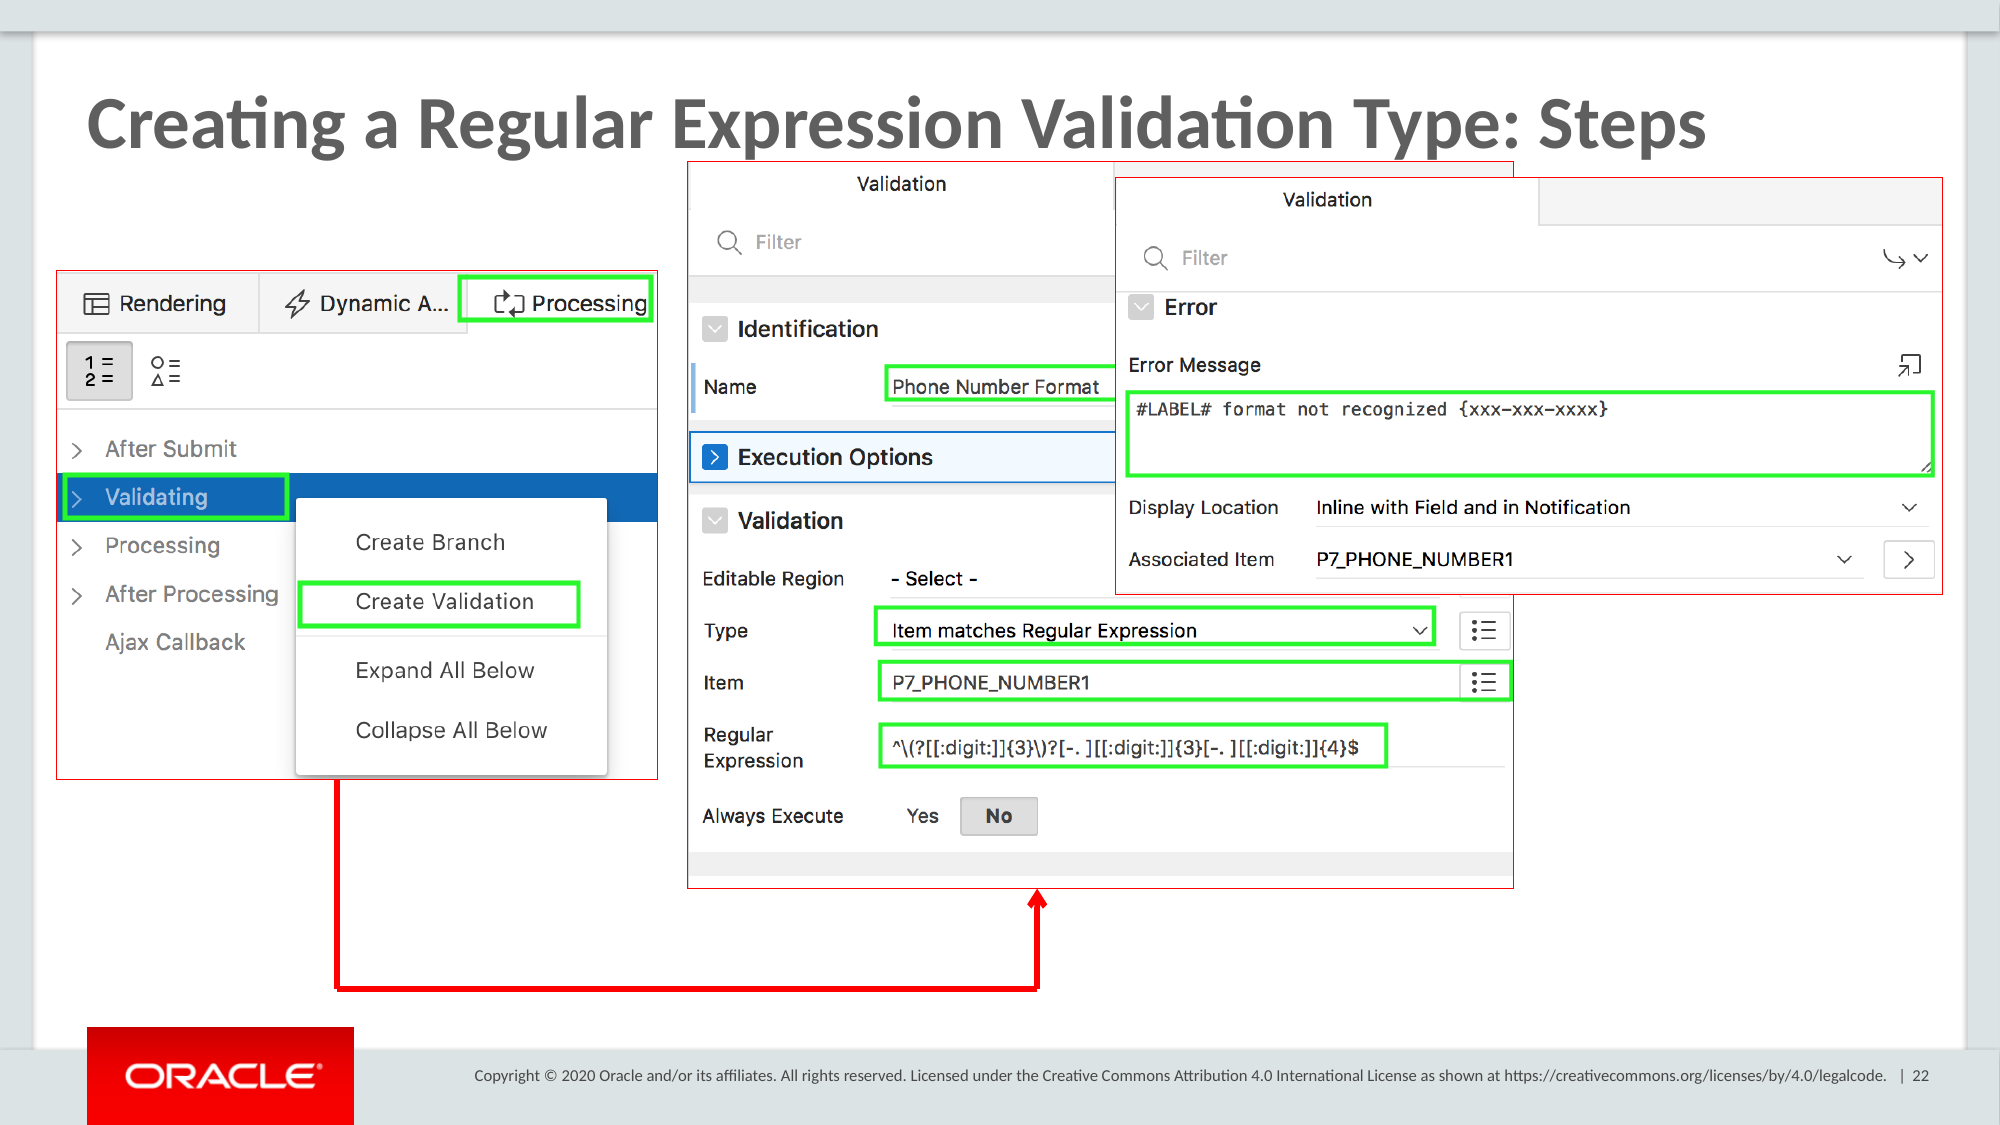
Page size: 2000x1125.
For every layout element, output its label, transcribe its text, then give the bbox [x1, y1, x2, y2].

picture [87, 1027, 354, 1125]
picture [55, 270, 658, 780]
picture [686, 160, 1943, 889]
title Creating a Regular Expression Validation Type: Steps [87, 66, 1913, 163]
